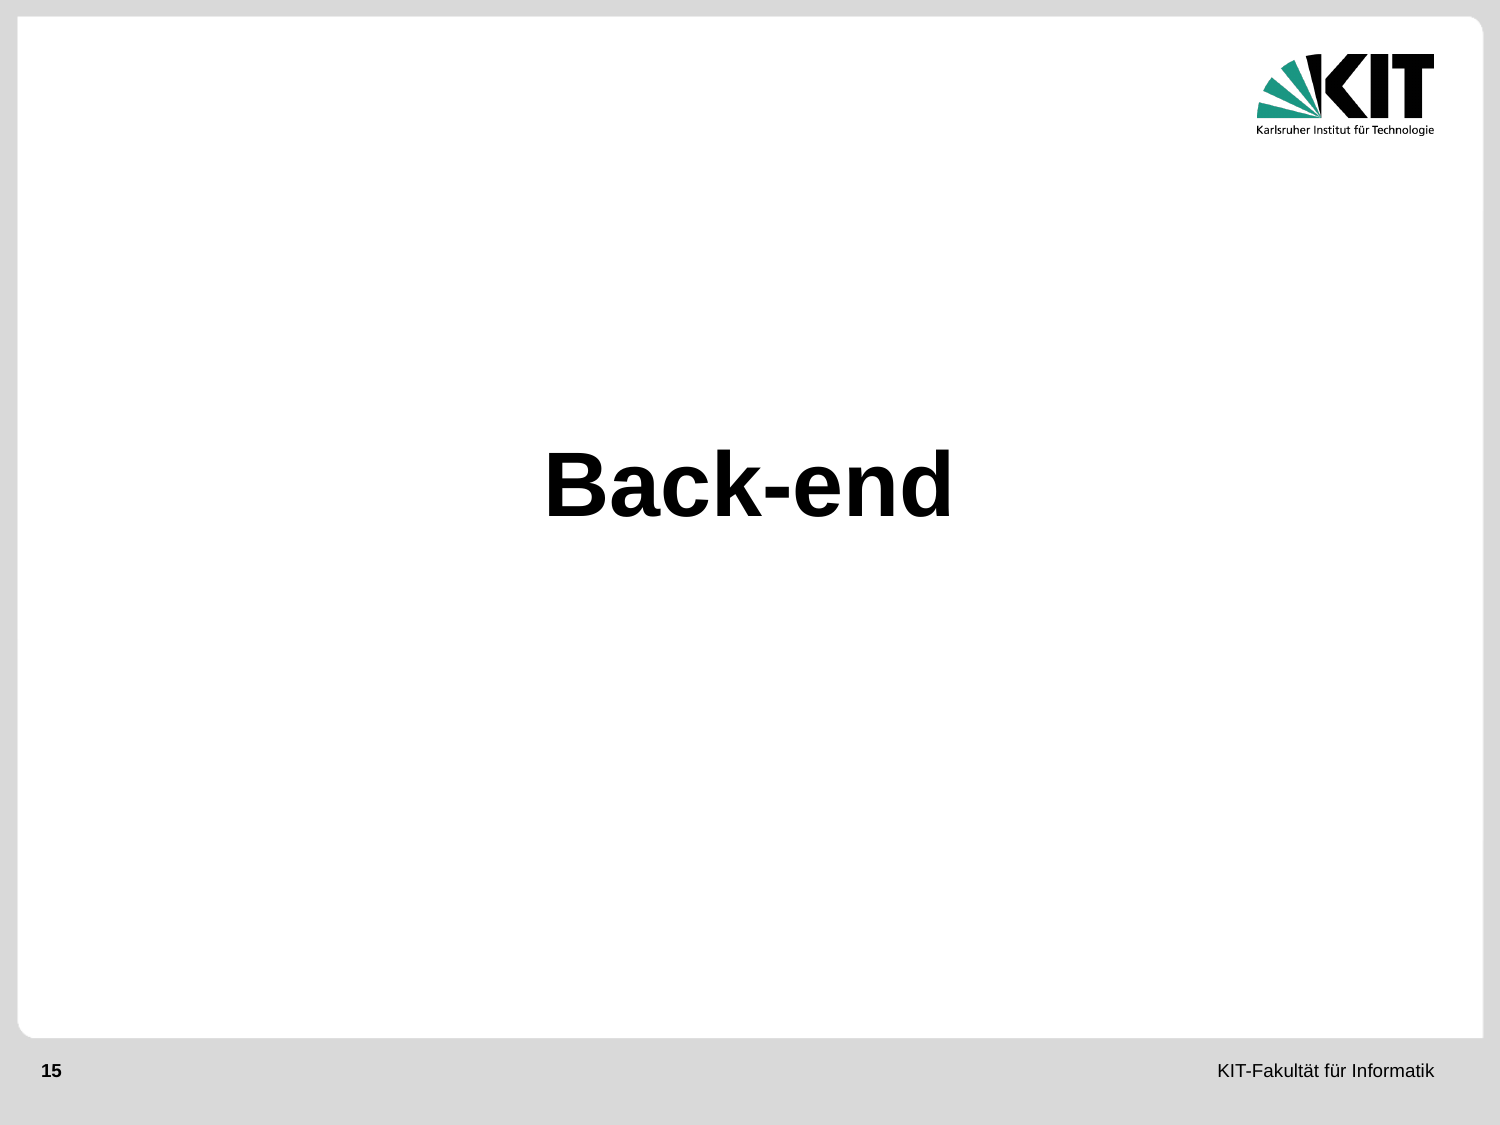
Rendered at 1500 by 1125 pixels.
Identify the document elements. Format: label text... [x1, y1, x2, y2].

picture [0, 0, 1500, 1125]
text_box Back-end [75, 44, 1425, 916]
